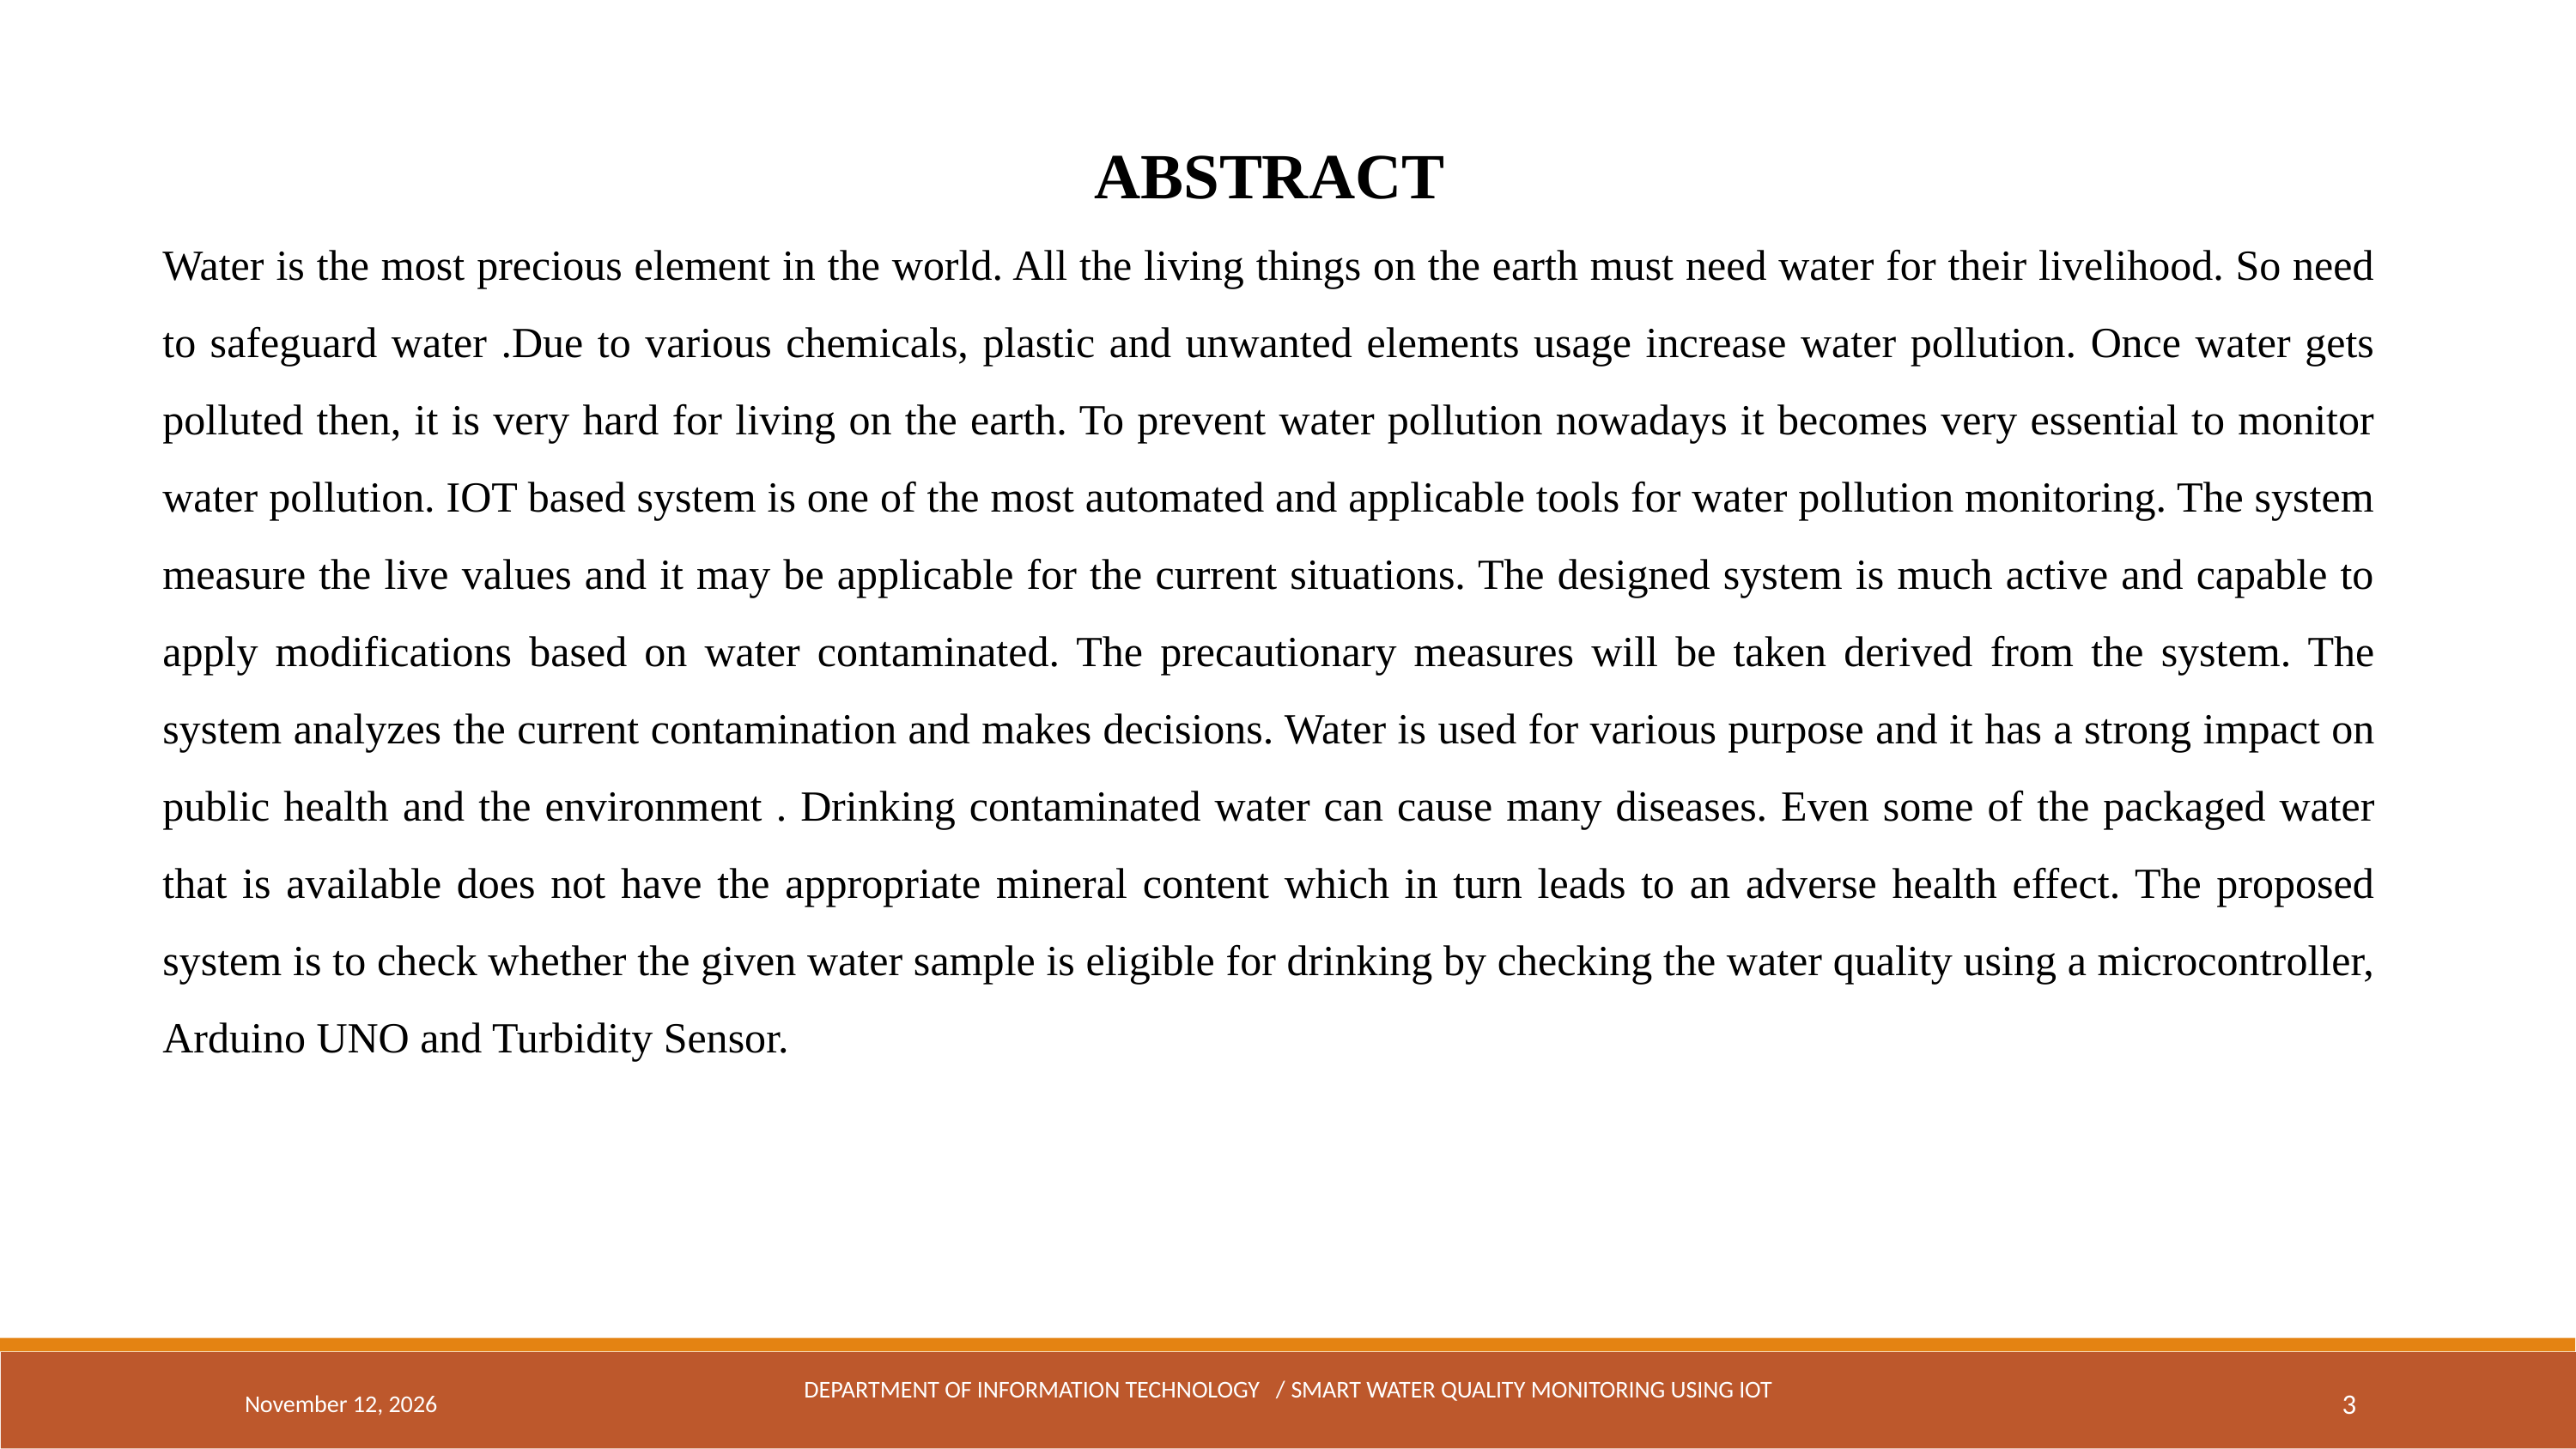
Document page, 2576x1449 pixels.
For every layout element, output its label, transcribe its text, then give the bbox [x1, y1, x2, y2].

footer DEPARTMENT OF INFORMATION TECHNOLOGY / Smart water quality monitoring USING IOT [779, 1364, 1798, 1442]
slide_number 3 [2092, 1364, 2369, 1442]
text_box ABSTRACT Water is the most precious element in the world. All the living things on the earth must need water for their livelihood. So need to safeguard water .Due to various chemicals, plastic and unwanted elements usage increase water pollution. Once water gets polluted then, it is very hard for living on the earth. To prevent water pollution nowadays it becomes very essential to monitor water pollution. IOT based system is one of the most automated and applicable tools for water pollution monitoring. The system measure the live values and it may be applicable for the current situations. The designed system is much active and capable to apply modifications based on water contaminated. The precautionary measures will be taken derived from the system. The system analyzes the current contamination and makes decisions. Water is used for various purpose and it has a strong impact on public health and the environment . Drinking contaminated water can cause many diseases. Even some of the packaged water that is available does not have the appropriate mineral content which in turn leads to an adverse health effect. The proposed system is to check whether the given water sample is eligible for drinking by checking the water quality using a microcontroller, Arduino UNO and Turbidity Sensor. [85, 89, 2390, 1069]
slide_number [232, 1364, 755, 1442]
